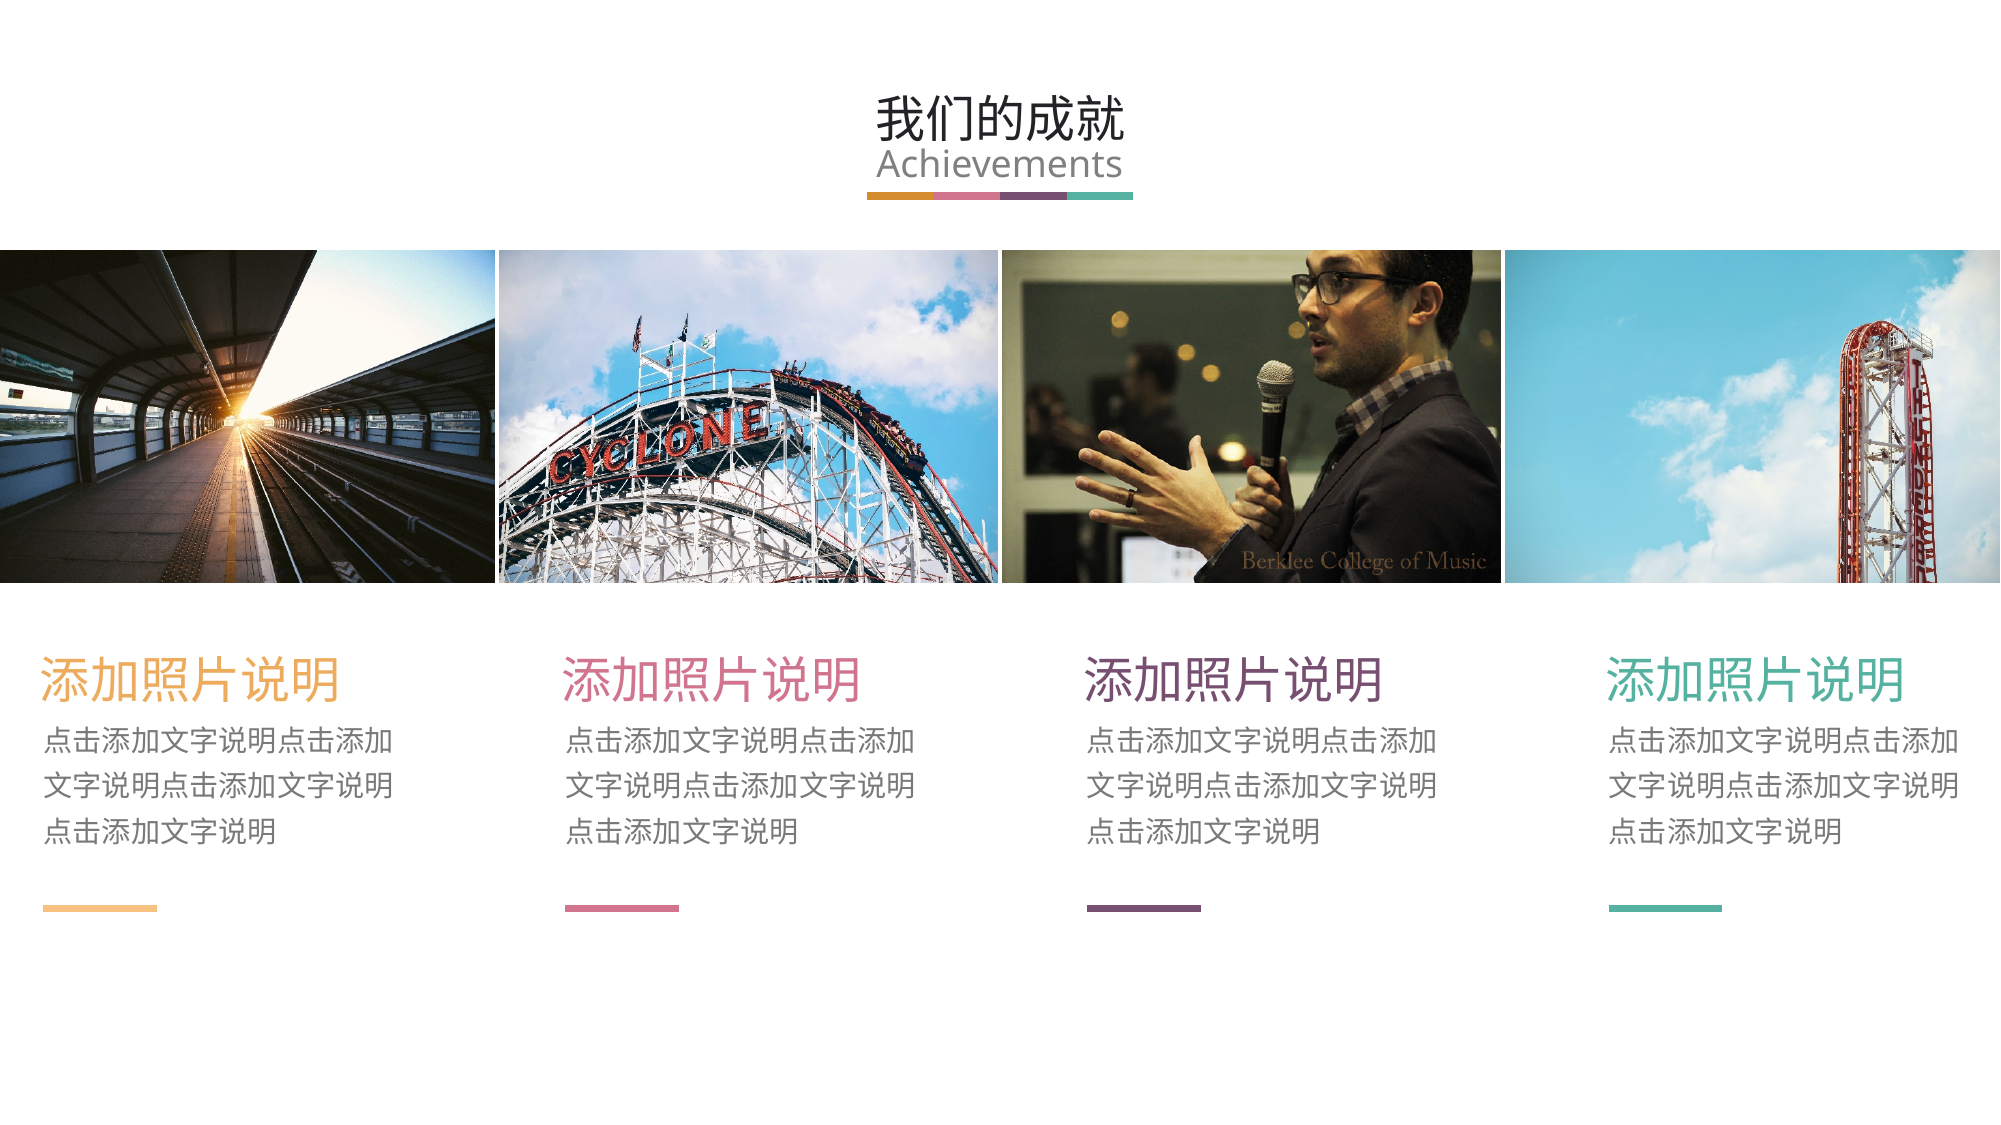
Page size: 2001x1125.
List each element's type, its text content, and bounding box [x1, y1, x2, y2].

text_box 点击添加文字说明点击添加文字说明点击添加文字说明点击添加文字说明 [28, 704, 428, 856]
text_box 添加照片说明 [1068, 641, 1464, 717]
text_box 添加照片说明 [547, 641, 942, 717]
text_box Achievements [857, 132, 1143, 193]
picture [1505, 250, 2000, 584]
picture [1002, 250, 1501, 584]
text_box 添加照片说明 [25, 641, 421, 717]
text_box 点击添加文字说明点击添加文字说明点击添加文字说明点击添加文字说明 [1594, 704, 1993, 856]
text_box 添加照片说明 [1590, 641, 1986, 717]
text_box 点击添加文字说明点击添加文字说明点击添加文字说明点击添加文字说明 [550, 704, 950, 856]
text_box 我们的成就 [842, 80, 1158, 155]
text_box 点击添加文字说明点击添加文字说明点击添加文字说明点击添加文字说明 [1072, 704, 1471, 856]
picture [499, 250, 998, 584]
picture [0, 250, 495, 583]
